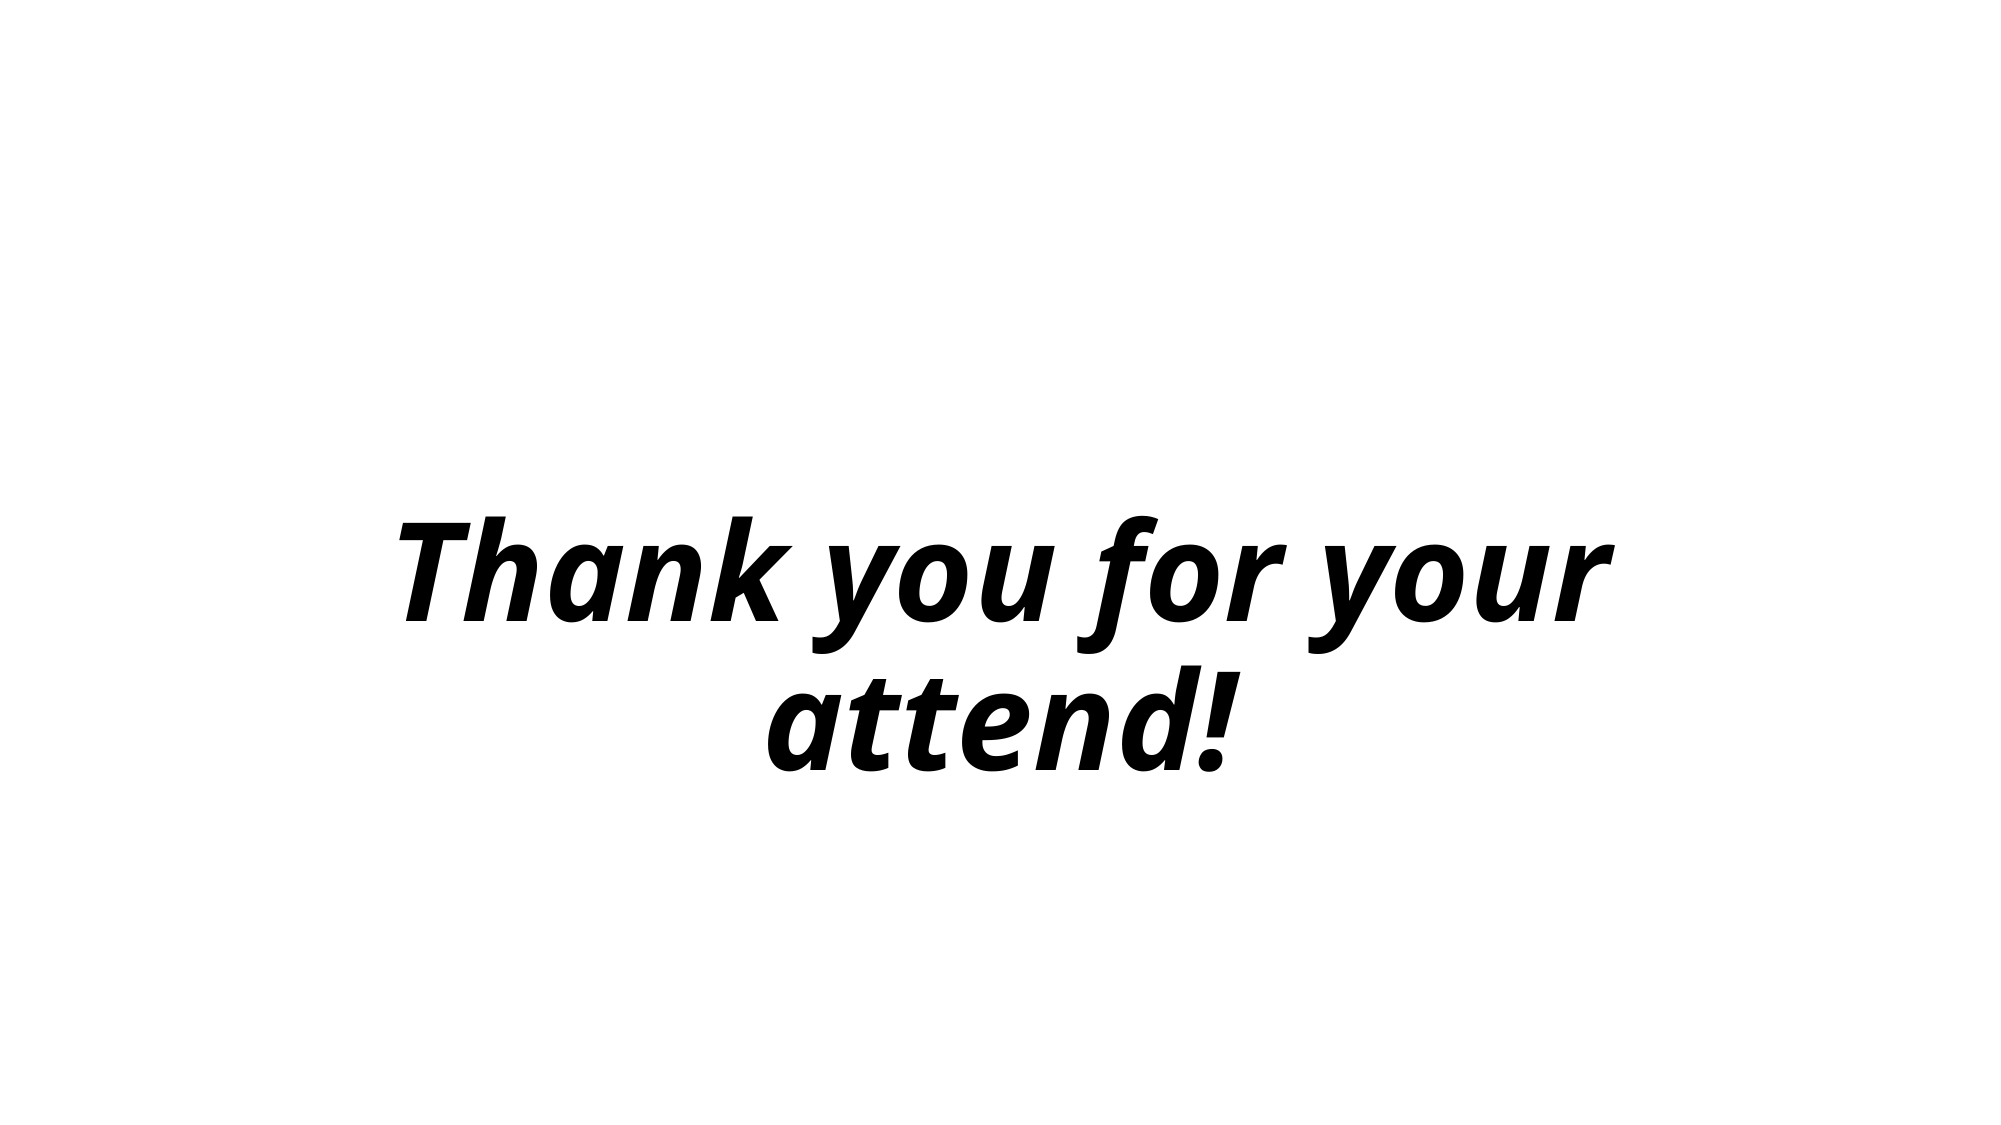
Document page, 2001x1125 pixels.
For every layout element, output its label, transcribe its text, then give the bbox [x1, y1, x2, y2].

list Thank you for your attend! [137, 495, 1863, 1014]
